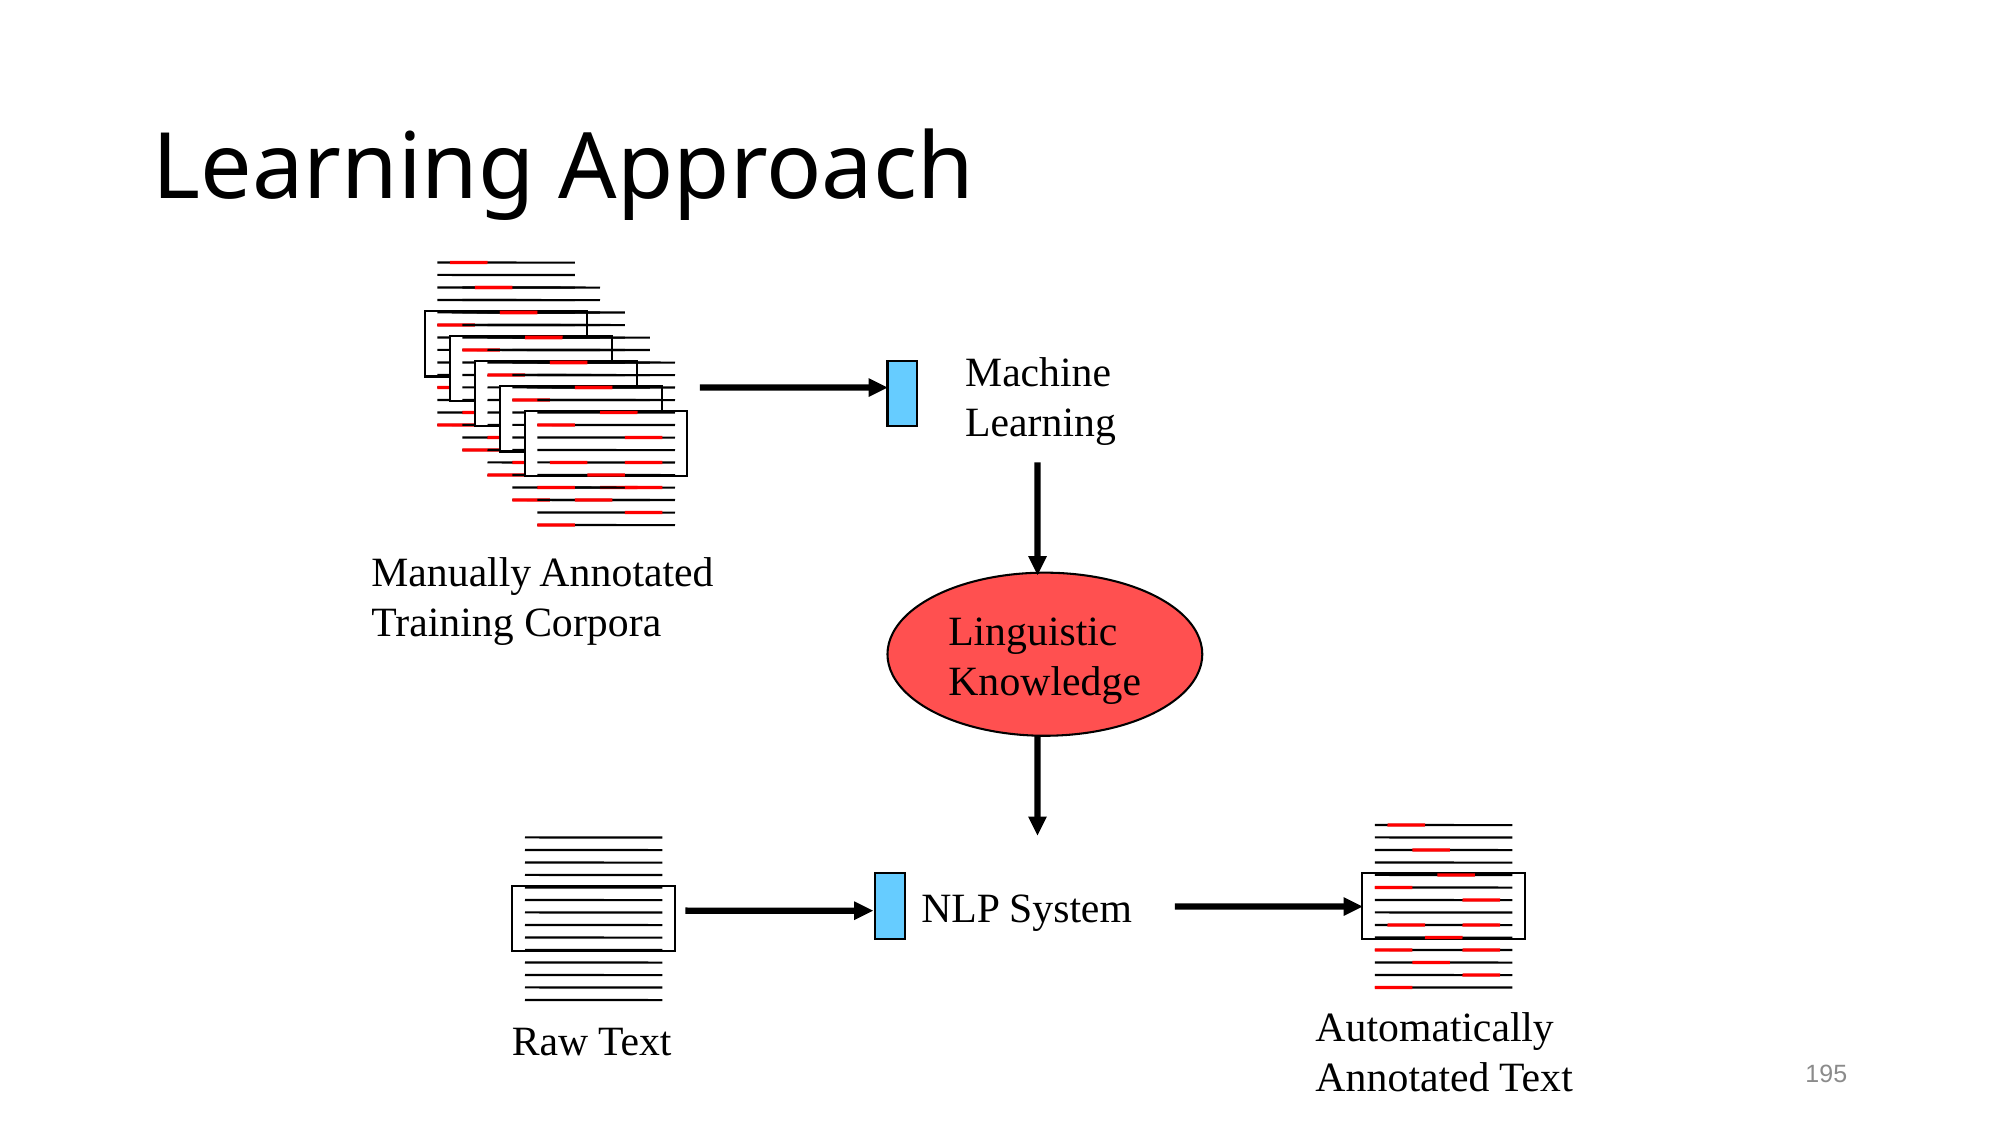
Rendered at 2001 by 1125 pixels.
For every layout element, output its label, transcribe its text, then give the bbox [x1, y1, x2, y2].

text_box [887, 462, 1203, 737]
title Learning Approach [137, 59, 1863, 278]
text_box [699, 337, 1132, 454]
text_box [685, 735, 1148, 939]
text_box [1174, 824, 1589, 1109]
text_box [496, 837, 688, 1072]
slide_number 195 [1589, 1042, 1863, 1103]
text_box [355, 262, 741, 654]
